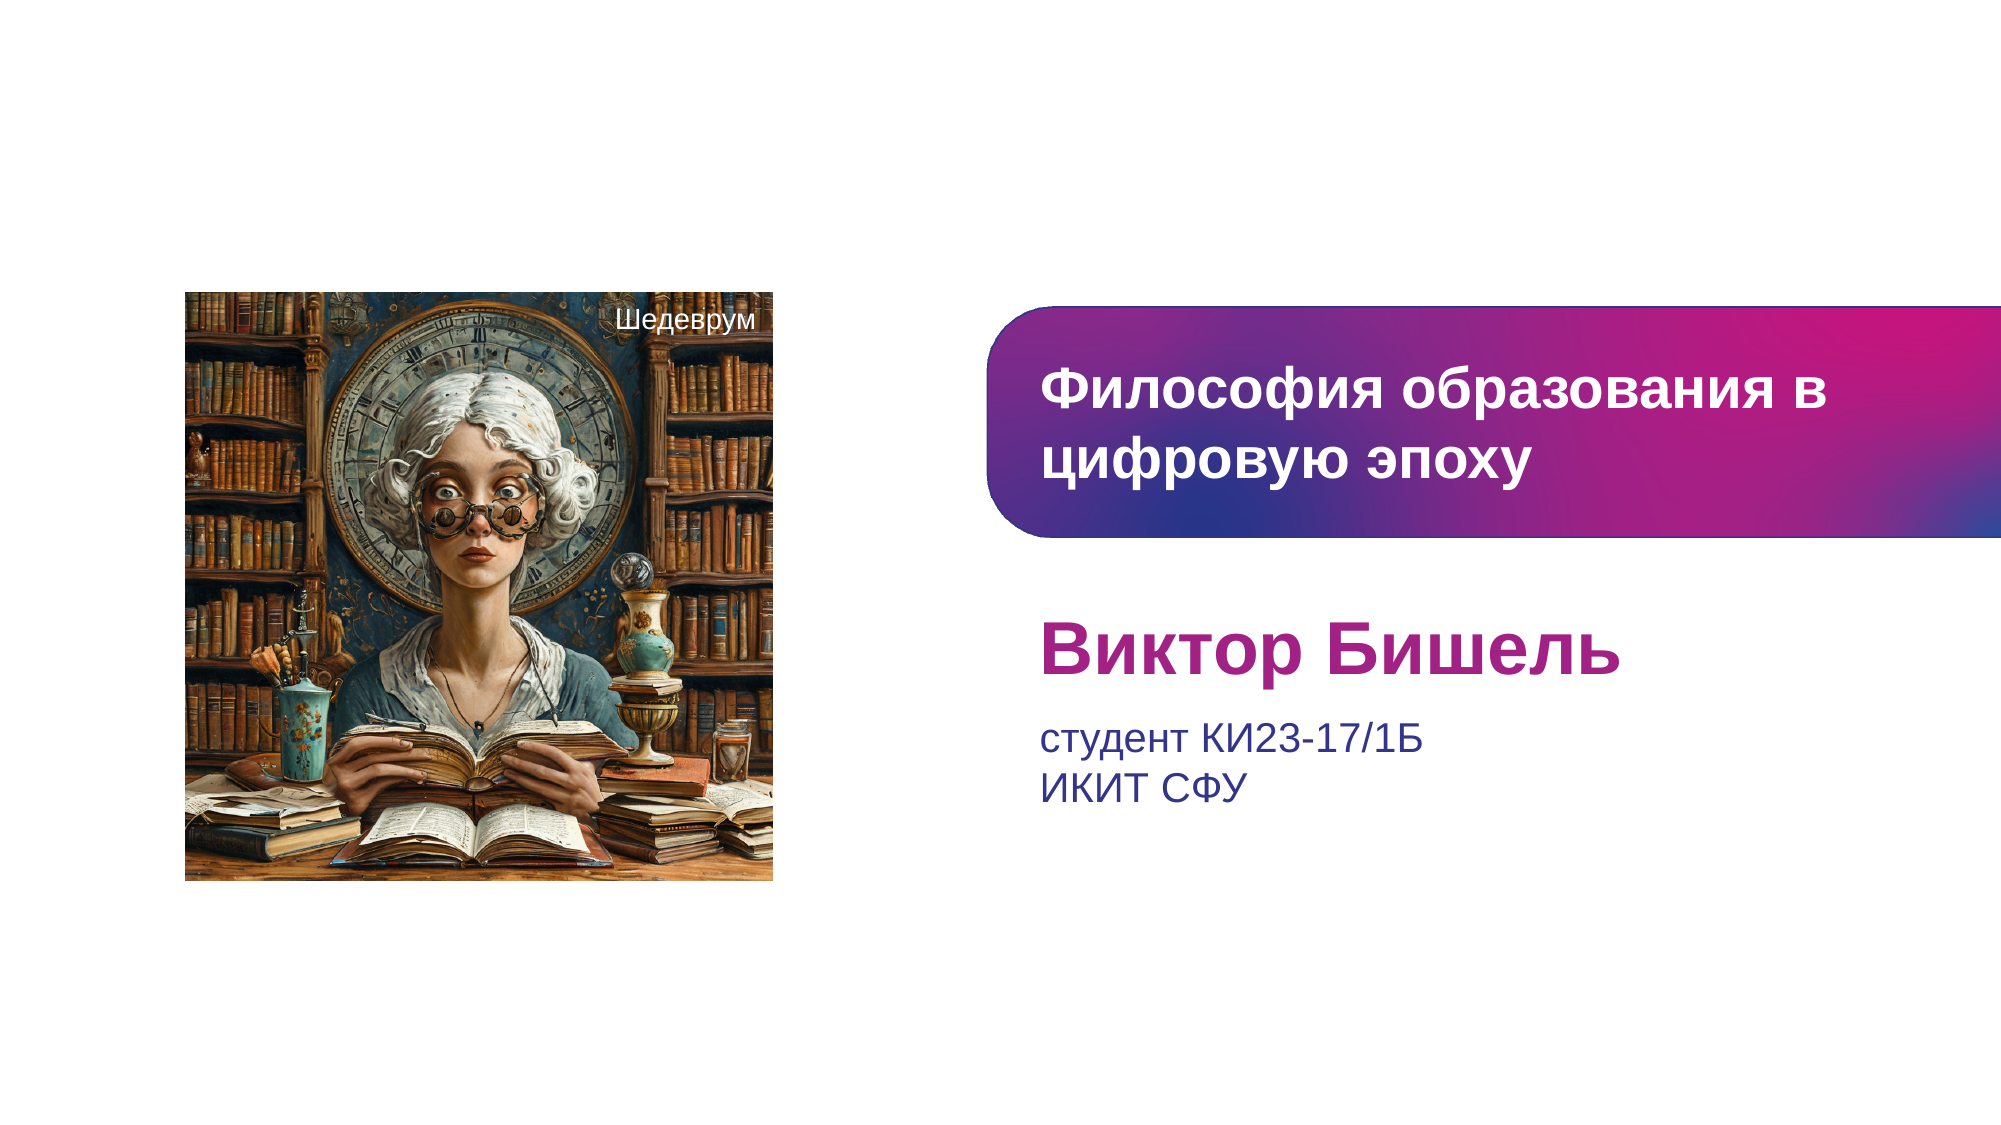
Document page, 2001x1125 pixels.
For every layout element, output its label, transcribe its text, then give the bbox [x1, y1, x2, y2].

picture [986, 306, 2001, 538]
picture [184, 292, 773, 881]
text_box Виктор Бишель студент КИ23-17/1Б ИКИТ СФУ [1020, 600, 1870, 1074]
